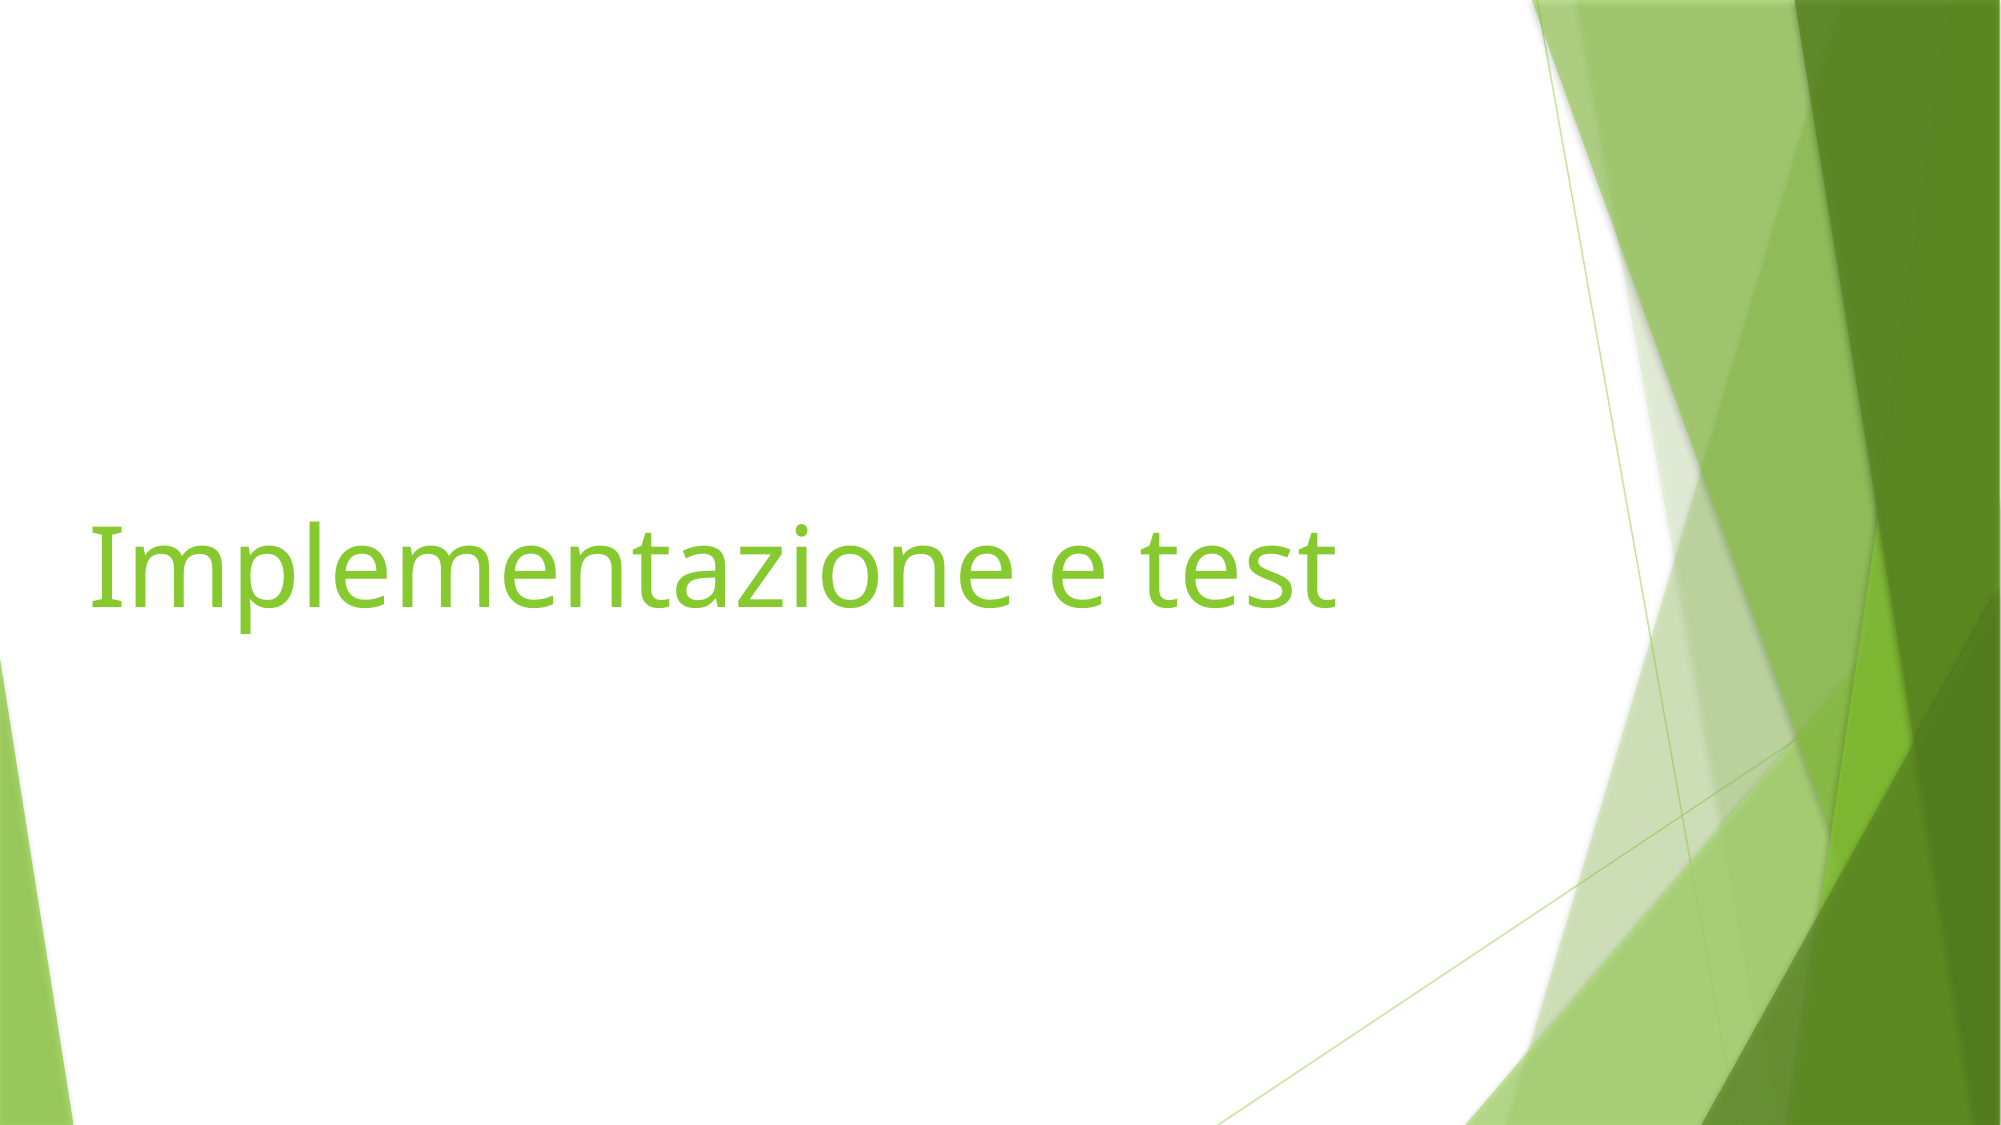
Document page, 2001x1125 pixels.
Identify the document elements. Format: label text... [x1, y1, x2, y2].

title Implementazione e test [73, 454, 1706, 671]
